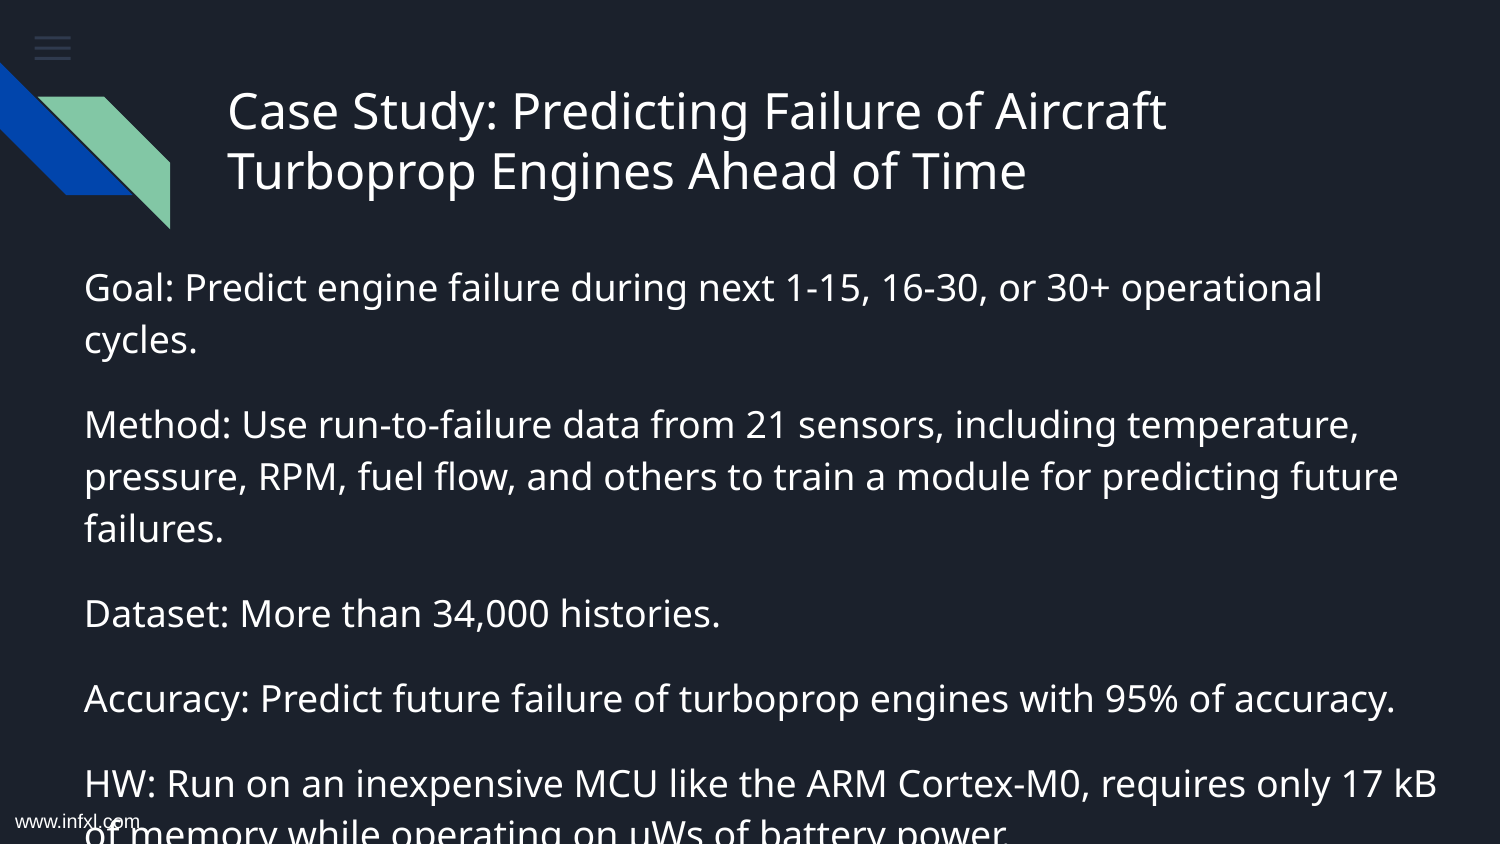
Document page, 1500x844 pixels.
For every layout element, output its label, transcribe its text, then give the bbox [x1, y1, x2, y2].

title Case Study: Predicting Failure of Aircraft Turboprop Engines Ahead of Time [212, 64, 1368, 215]
text_box www.infxl.com [0, 789, 493, 844]
list Goal: Predict engine failure during next 1-15, 16-30, or 30+ operational cycles. Method: Use run-to-failure data from 21 sensors, including temperature, pressure, RPM, fuel flow, and others to train a module for predicting future failures. Dataset: More than 34,000 histories. Accuracy: Predict future failure of turboprop engines with 95% of accuracy. HW: Run on an inexpensive MCU like the ARM Cortex-M0, requires only 17 kB of memory while operating on µWs of battery power. [68, 242, 1456, 789]
